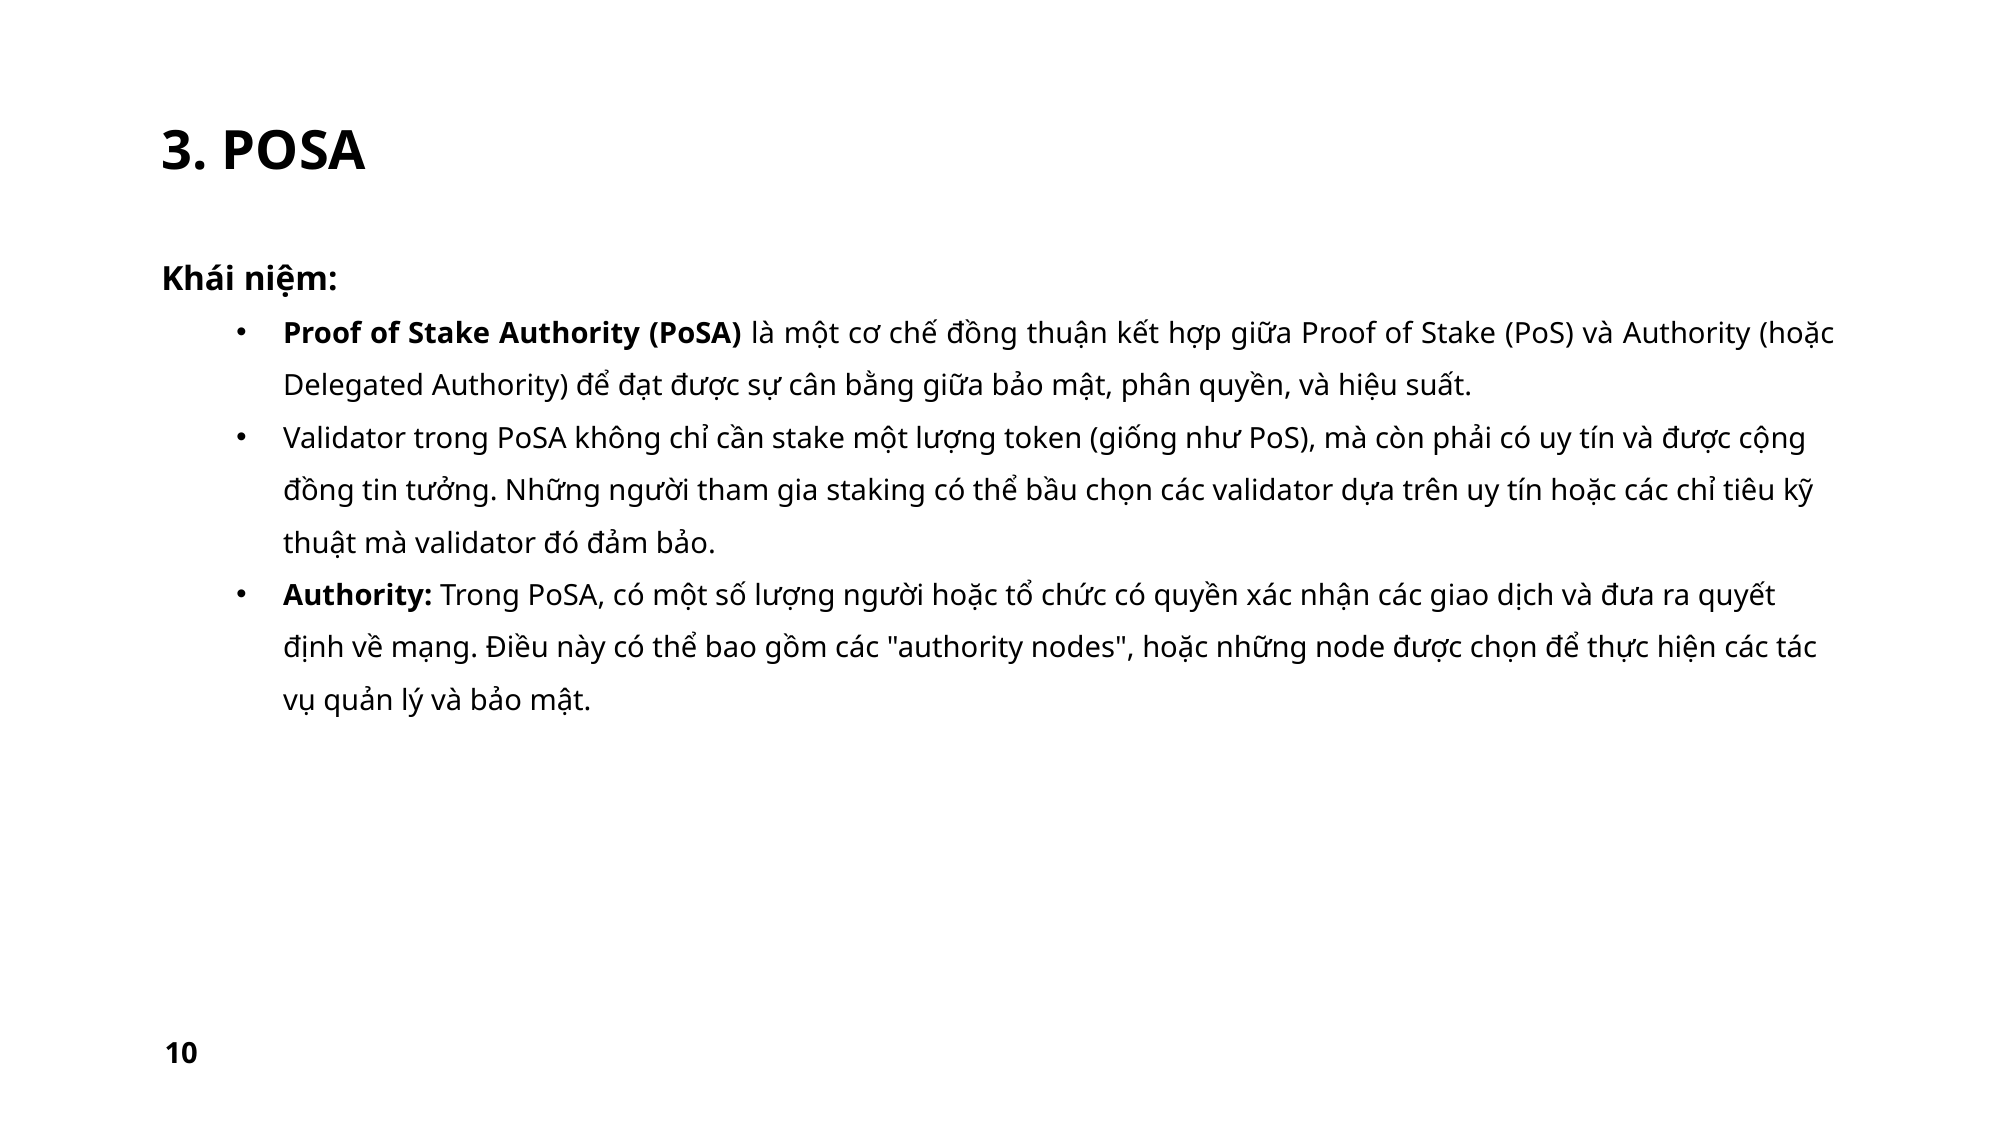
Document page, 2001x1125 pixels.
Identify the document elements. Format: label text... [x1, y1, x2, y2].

slide_number 10 [149, 1024, 588, 1085]
title 3. POSA [146, 50, 1508, 189]
text_box Khái niệm: Proof of Stake Authority (PoSA) là một cơ chế đồng thuận kết hợp giữa Proof of Stake (PoS) và Authority (hoặc Delegated Authority) để đạt được sự cân bằng giữa bảo mật, phân quyền, và hiệu suất. Validator trong PoSA không chỉ cần stake một lượng token (giống như PoS), mà còn phải có uy tín và được cộng đồng tin tưởng. Những người tham gia staking có thể bầu chọn các validator dựa trên uy tín hoặc các chỉ tiêu kỹ thuật mà validator đó đảm bảo. Authority: Trong PoSA, có một số lượng người hoặc tổ chức có quyền xác nhận các giao dịch và đưa ra quyết định về mạng. Điều này có thể bao gồm các "authority nodes", hoặc những node được chọn để thực hiện các tác vụ quản lý và bảo mật. [146, 229, 1851, 776]
